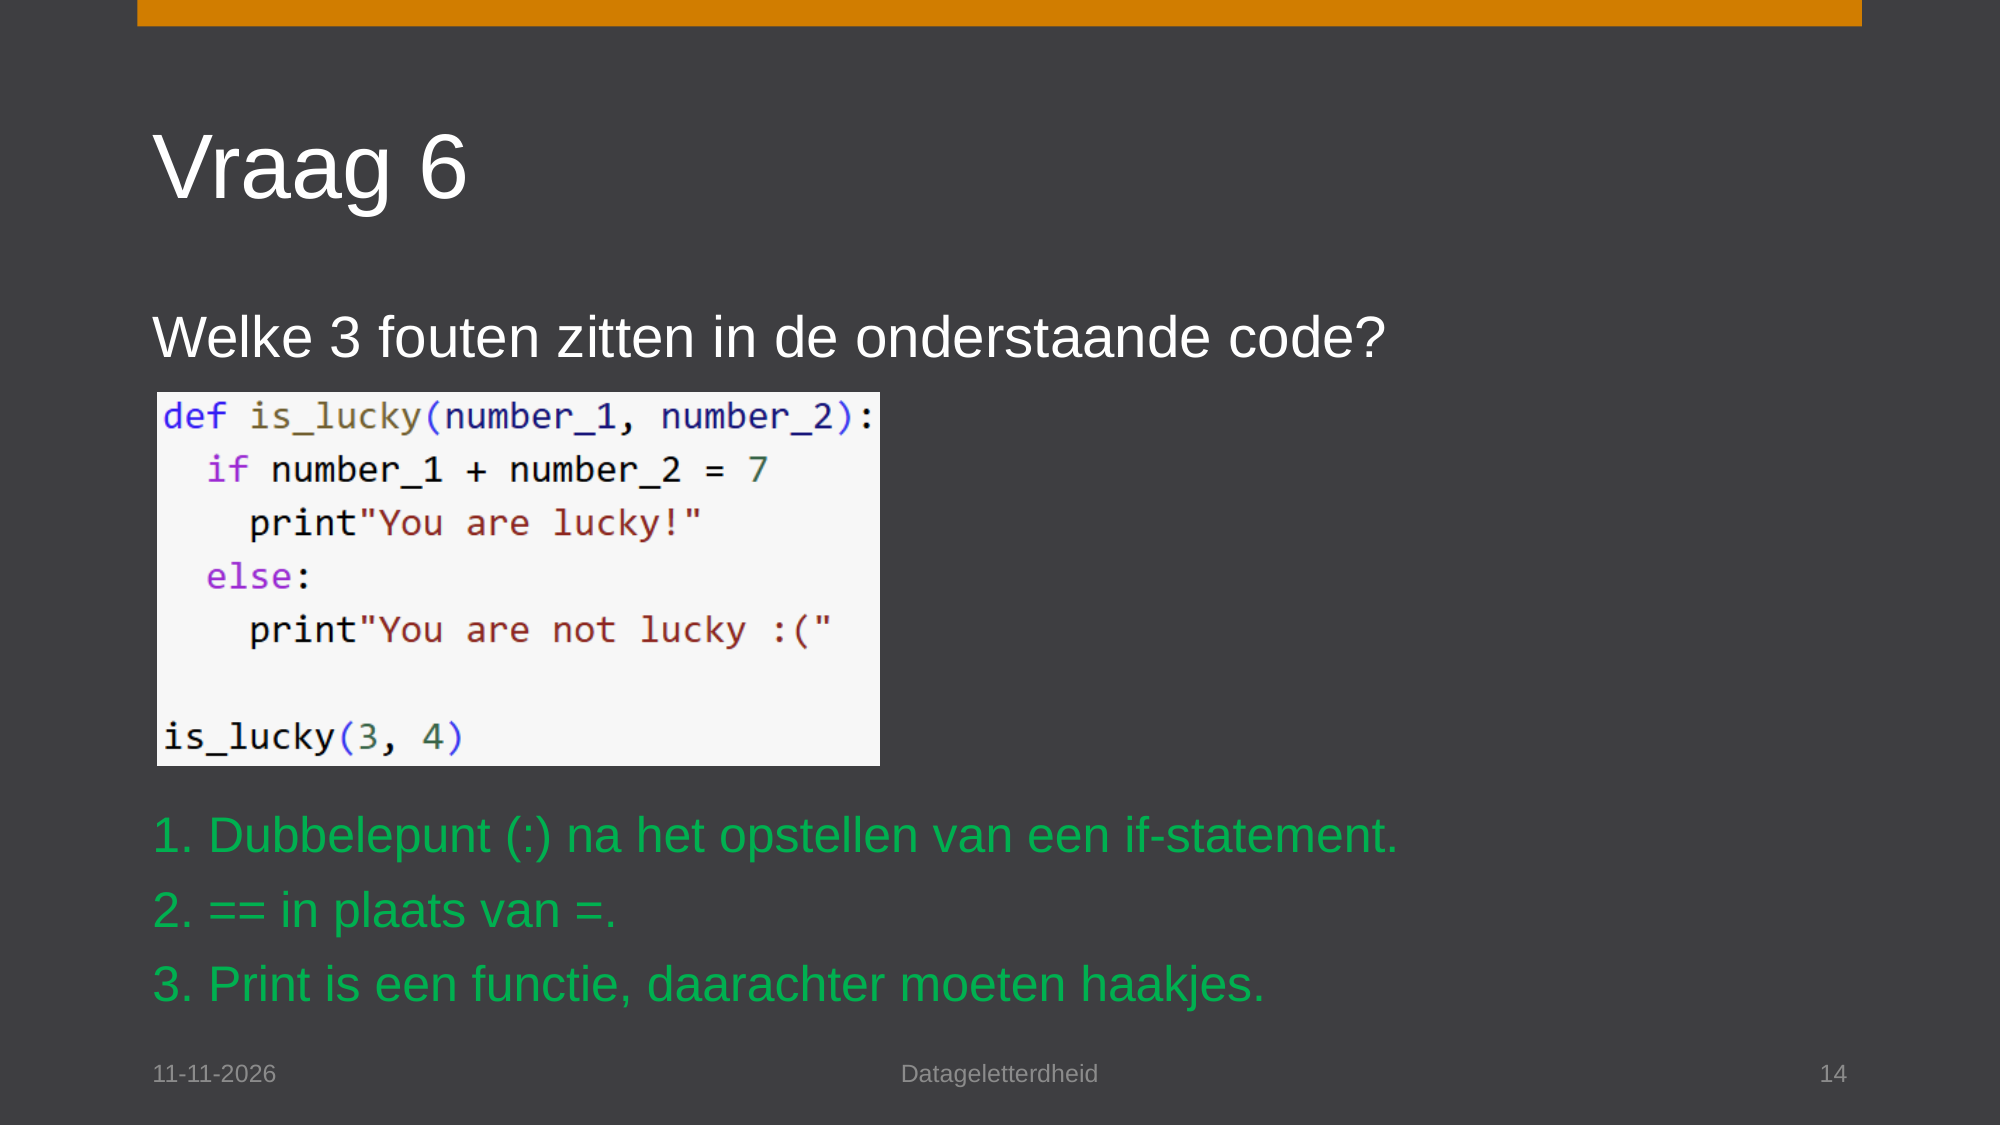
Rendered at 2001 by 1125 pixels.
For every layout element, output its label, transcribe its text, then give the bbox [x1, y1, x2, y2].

footer Datageletterdheid [662, 1042, 1338, 1103]
title Vraag 6 [137, 59, 1863, 278]
list Welke 3 fouten zitten in de onderstaande code? 1. Dubbelepunt (:) na het opstellen van een if-statement. 2. == in plaats van =. 3. Print is een functie, daarachter moeten haakjes. [137, 299, 1863, 1022]
slide_number 14 [1412, 1042, 1863, 1103]
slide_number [137, 1042, 588, 1103]
picture [157, 392, 880, 766]
